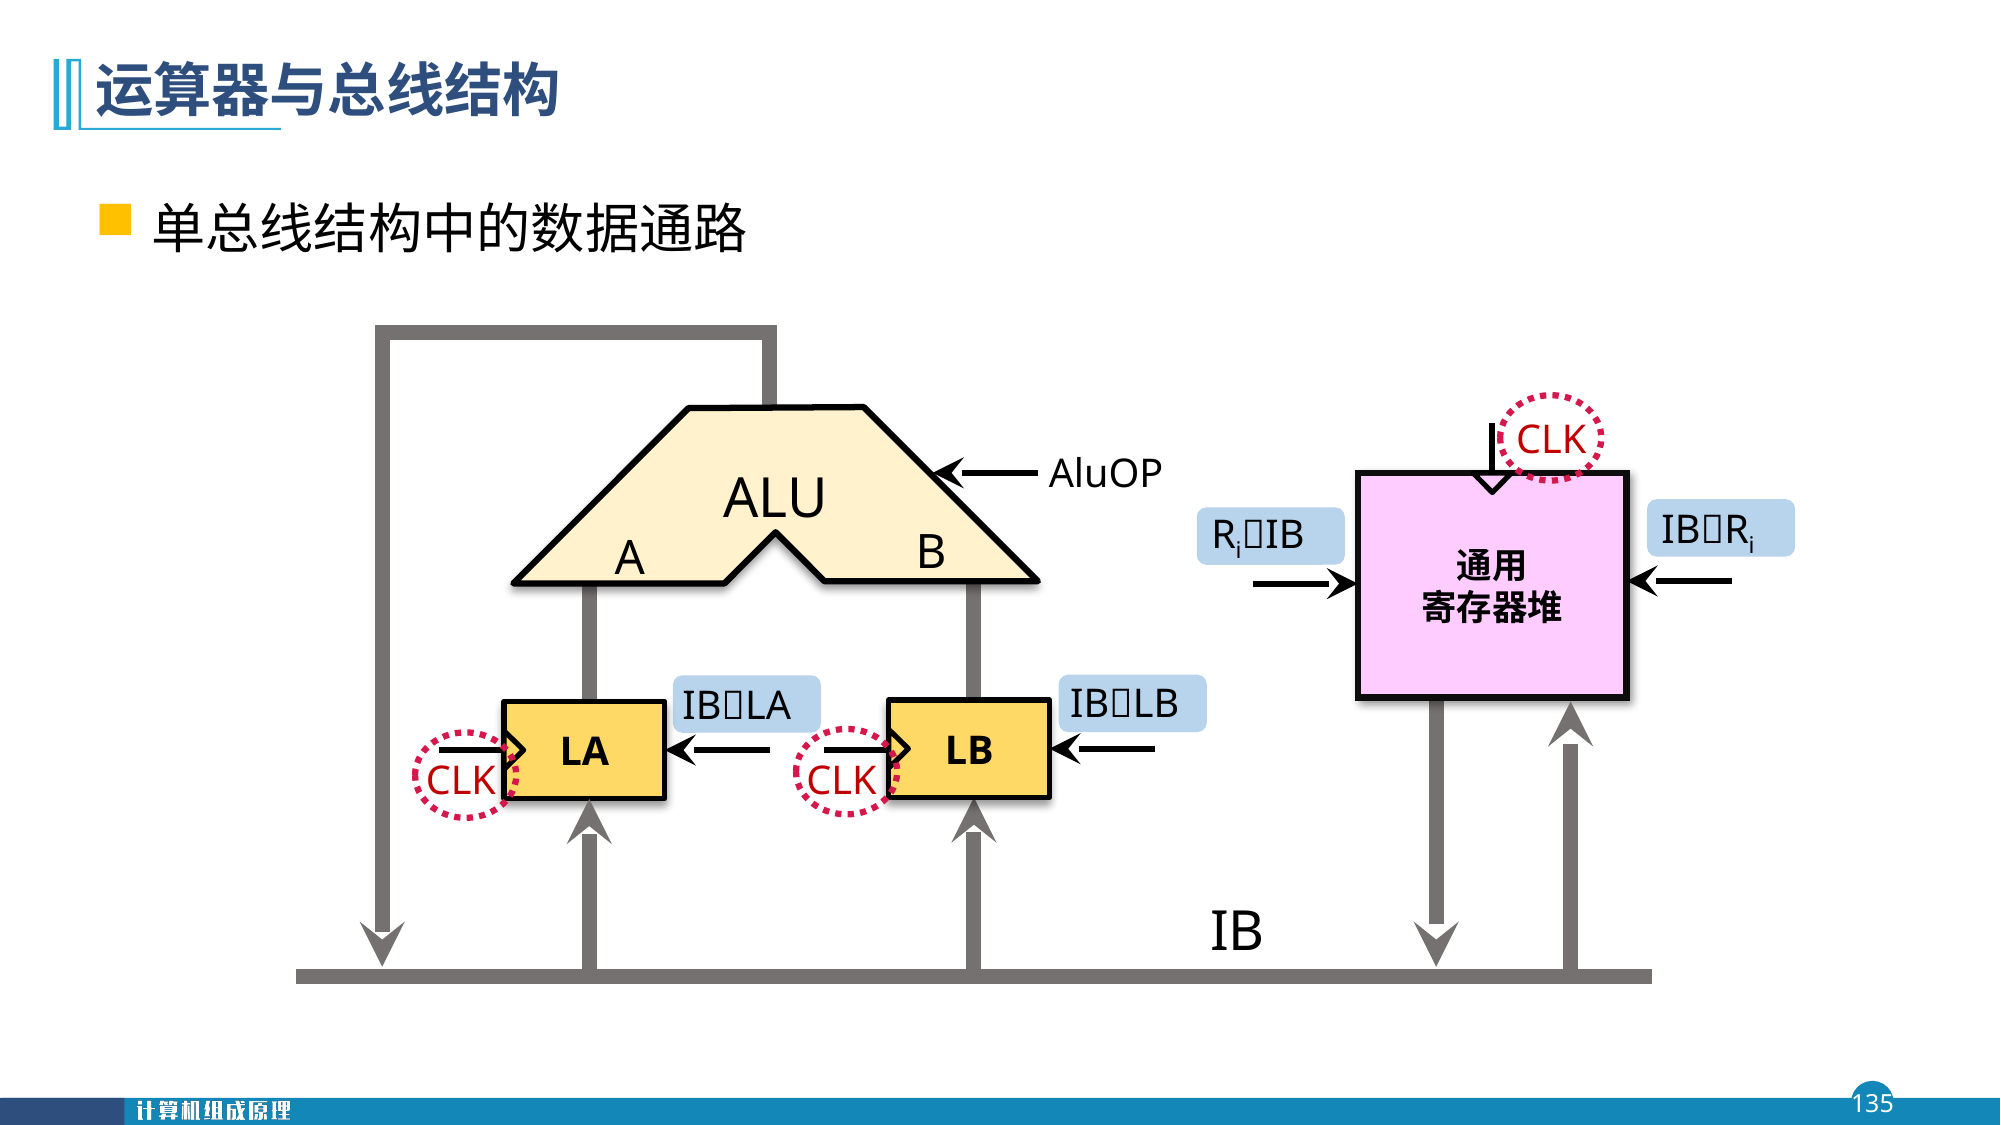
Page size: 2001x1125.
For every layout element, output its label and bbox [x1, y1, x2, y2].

title [80, 42, 1805, 144]
text_box [1647, 497, 1802, 557]
list [80, 154, 1805, 307]
text_box [1195, 887, 1280, 969]
text_box [296, 332, 1732, 977]
